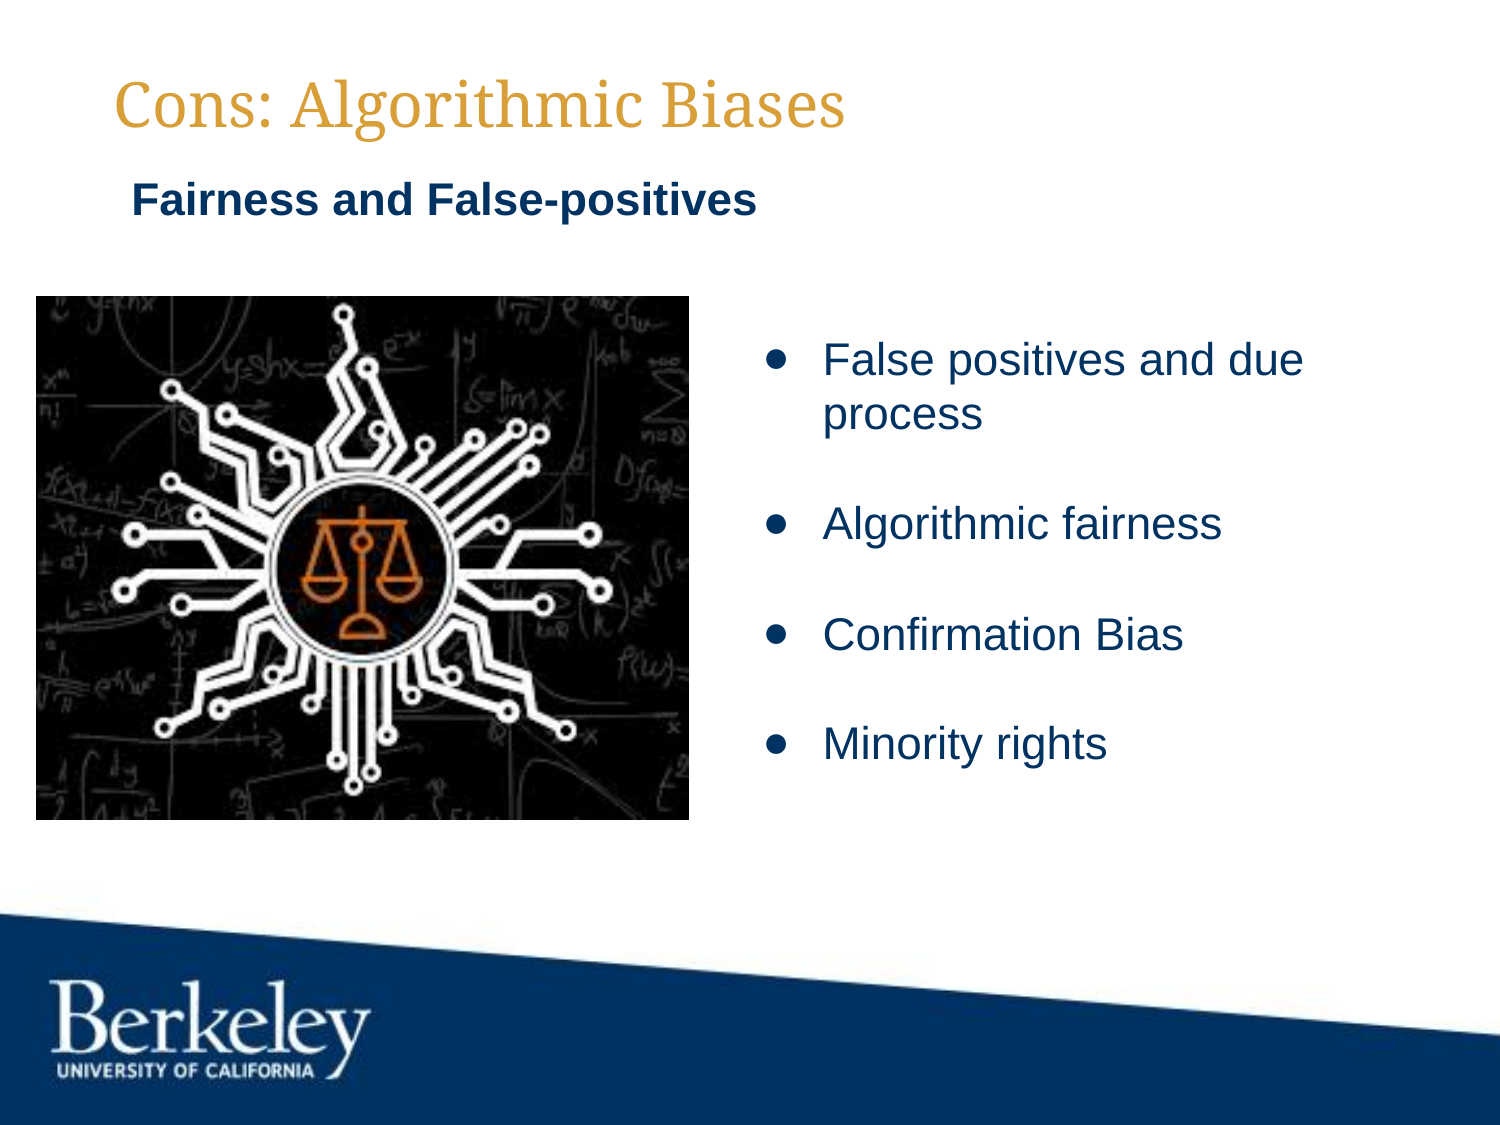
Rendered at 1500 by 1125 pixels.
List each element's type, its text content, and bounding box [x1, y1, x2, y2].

picture [0, 0, 1500, 1125]
title Cons: Algorithmic Biases [98, 40, 1424, 155]
subtitle False positives and due process Algorithmic fairness Confirmation Bias Minority rights [732, 314, 1466, 837]
subtitle Fairness and False-positives [116, 154, 1345, 280]
